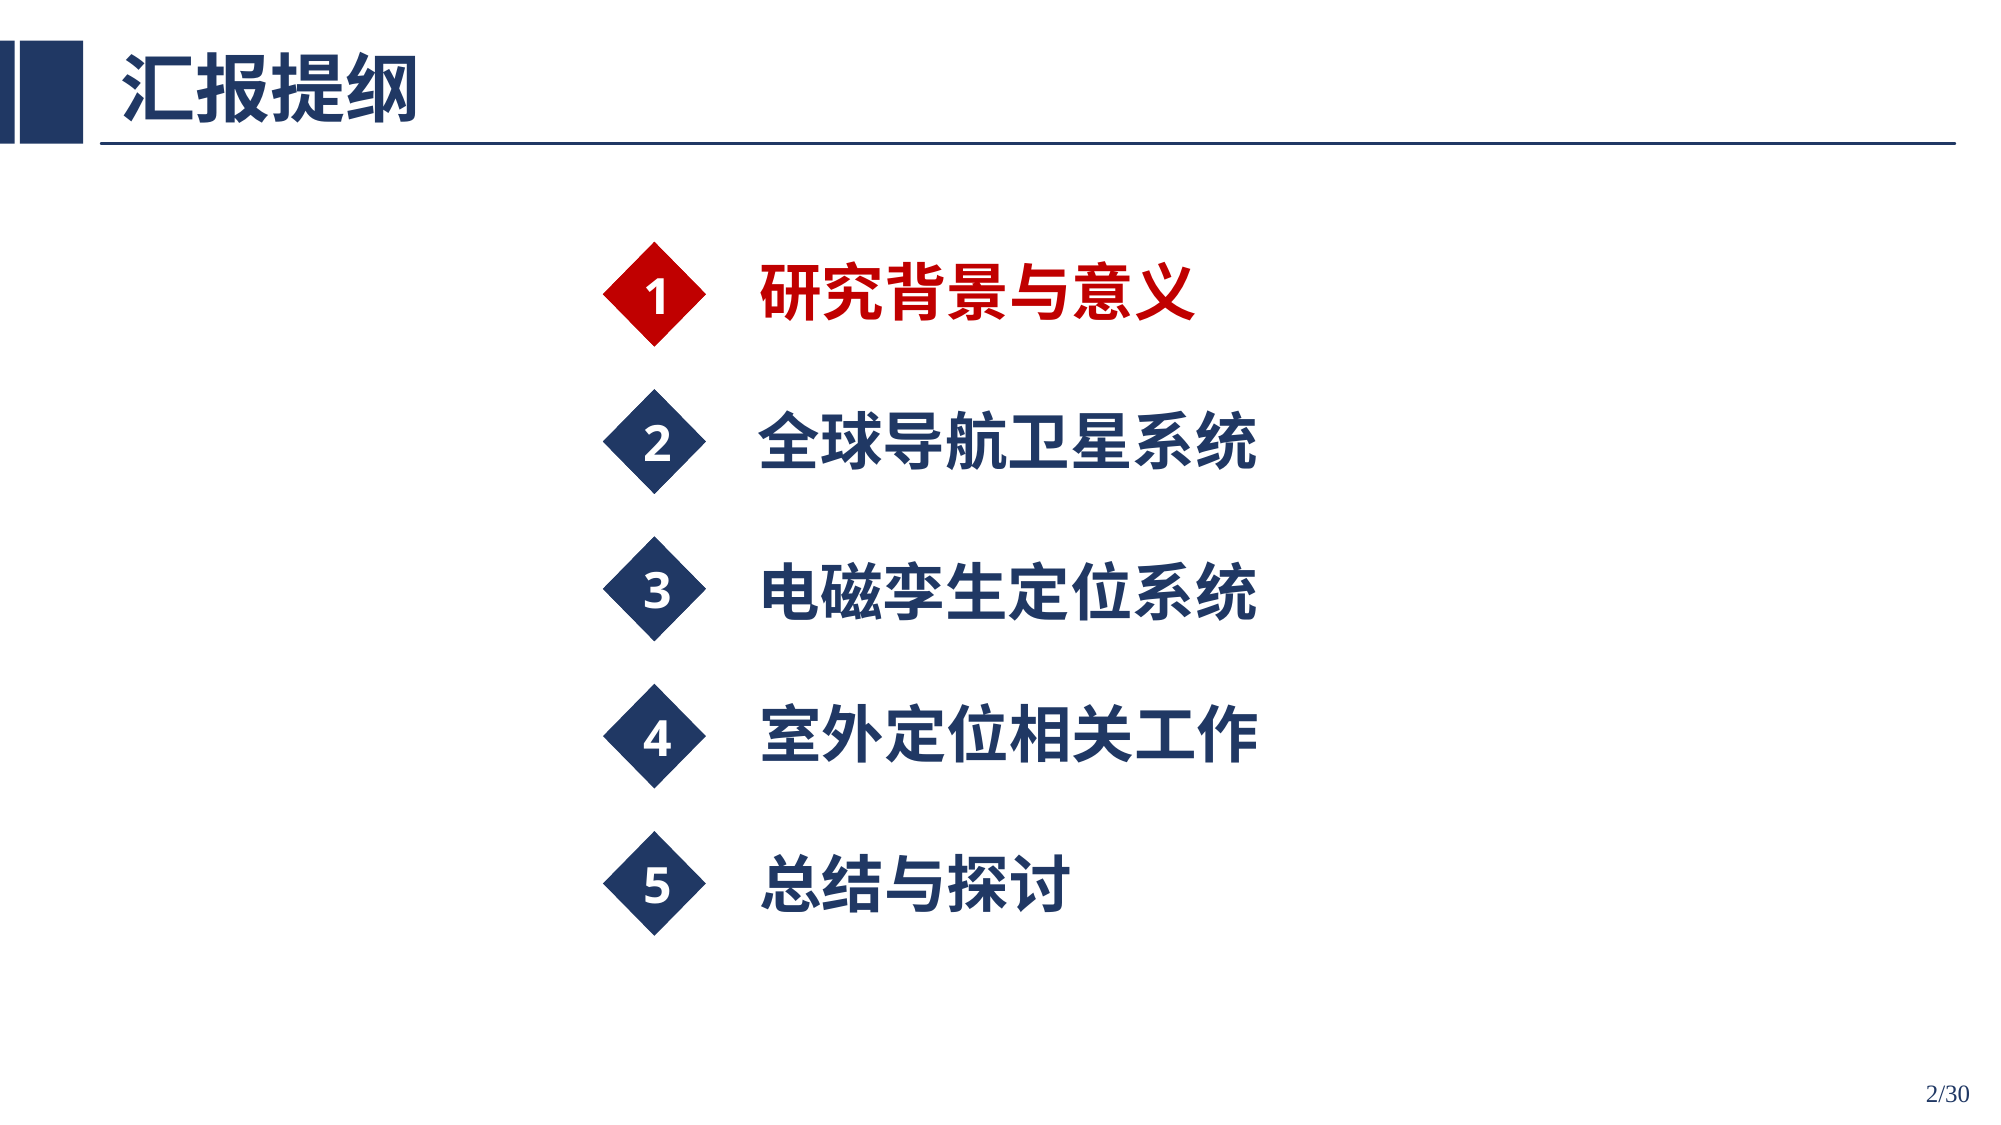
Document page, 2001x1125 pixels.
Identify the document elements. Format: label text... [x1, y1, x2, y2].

slide_number 2/30 [1535, 1062, 1986, 1123]
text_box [602, 241, 1731, 936]
title 汇报提纲 [105, 32, 509, 152]
